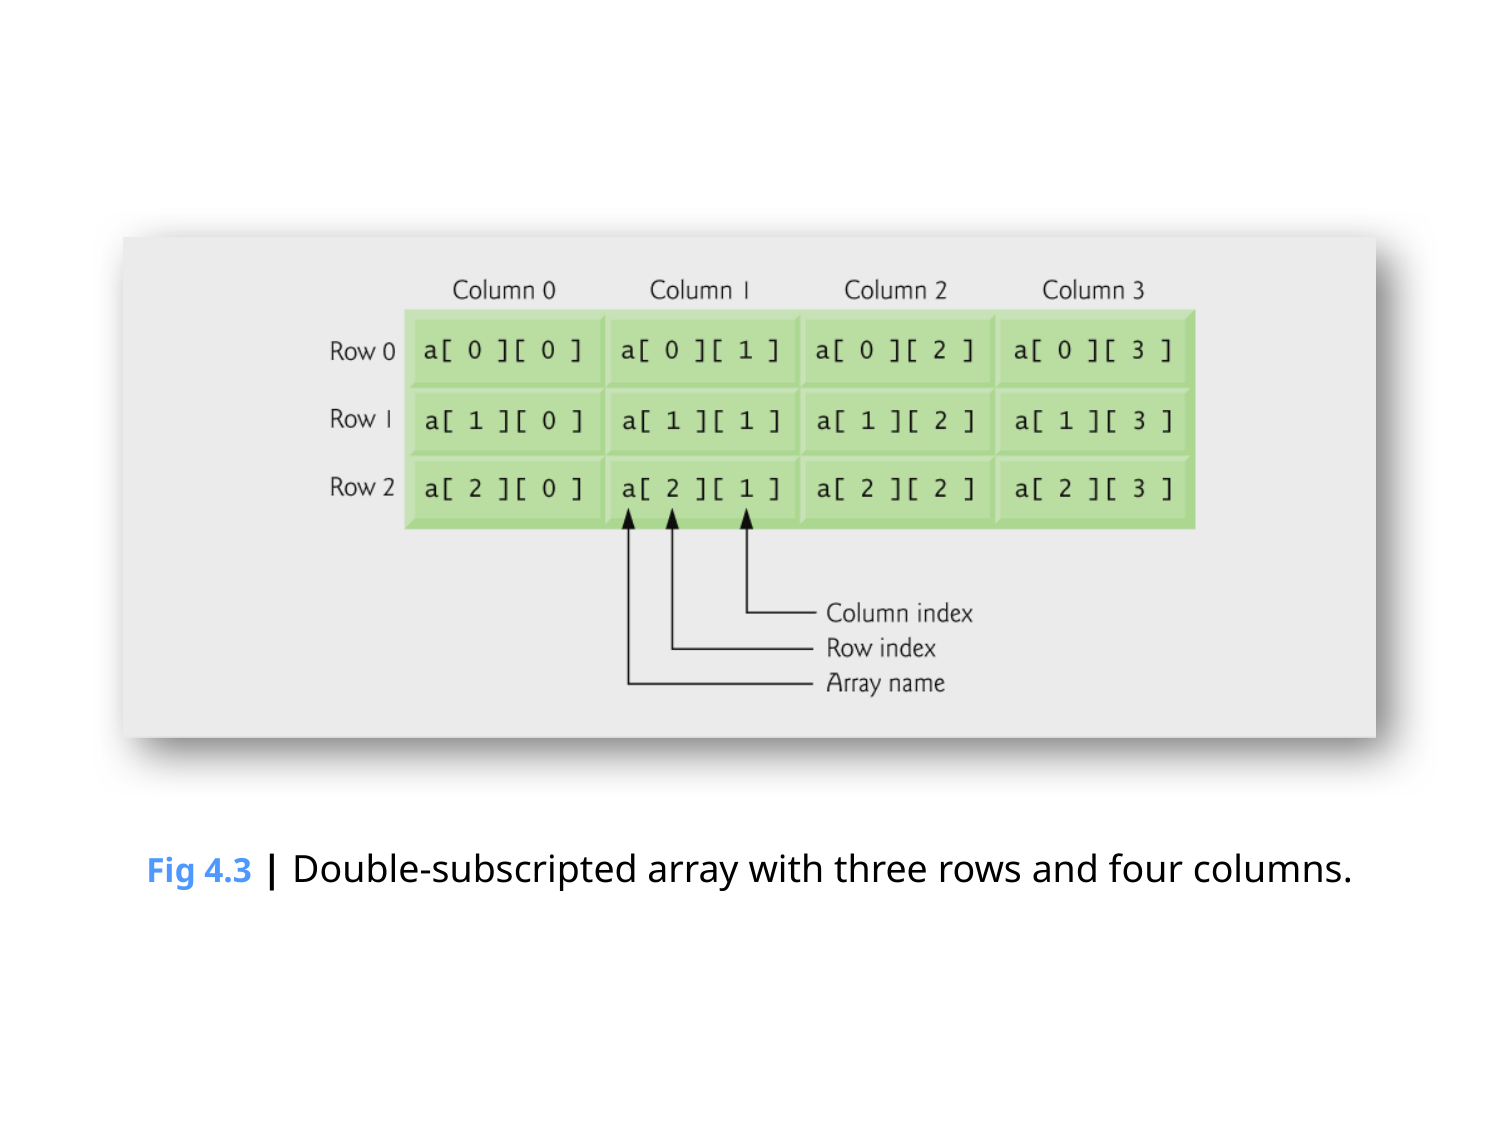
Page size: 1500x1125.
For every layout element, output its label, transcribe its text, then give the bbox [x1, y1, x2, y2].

title Fig 4.3 | Double-subscripted array with three rows and four columns. [93, 837, 1407, 896]
picture [123, 237, 1377, 738]
